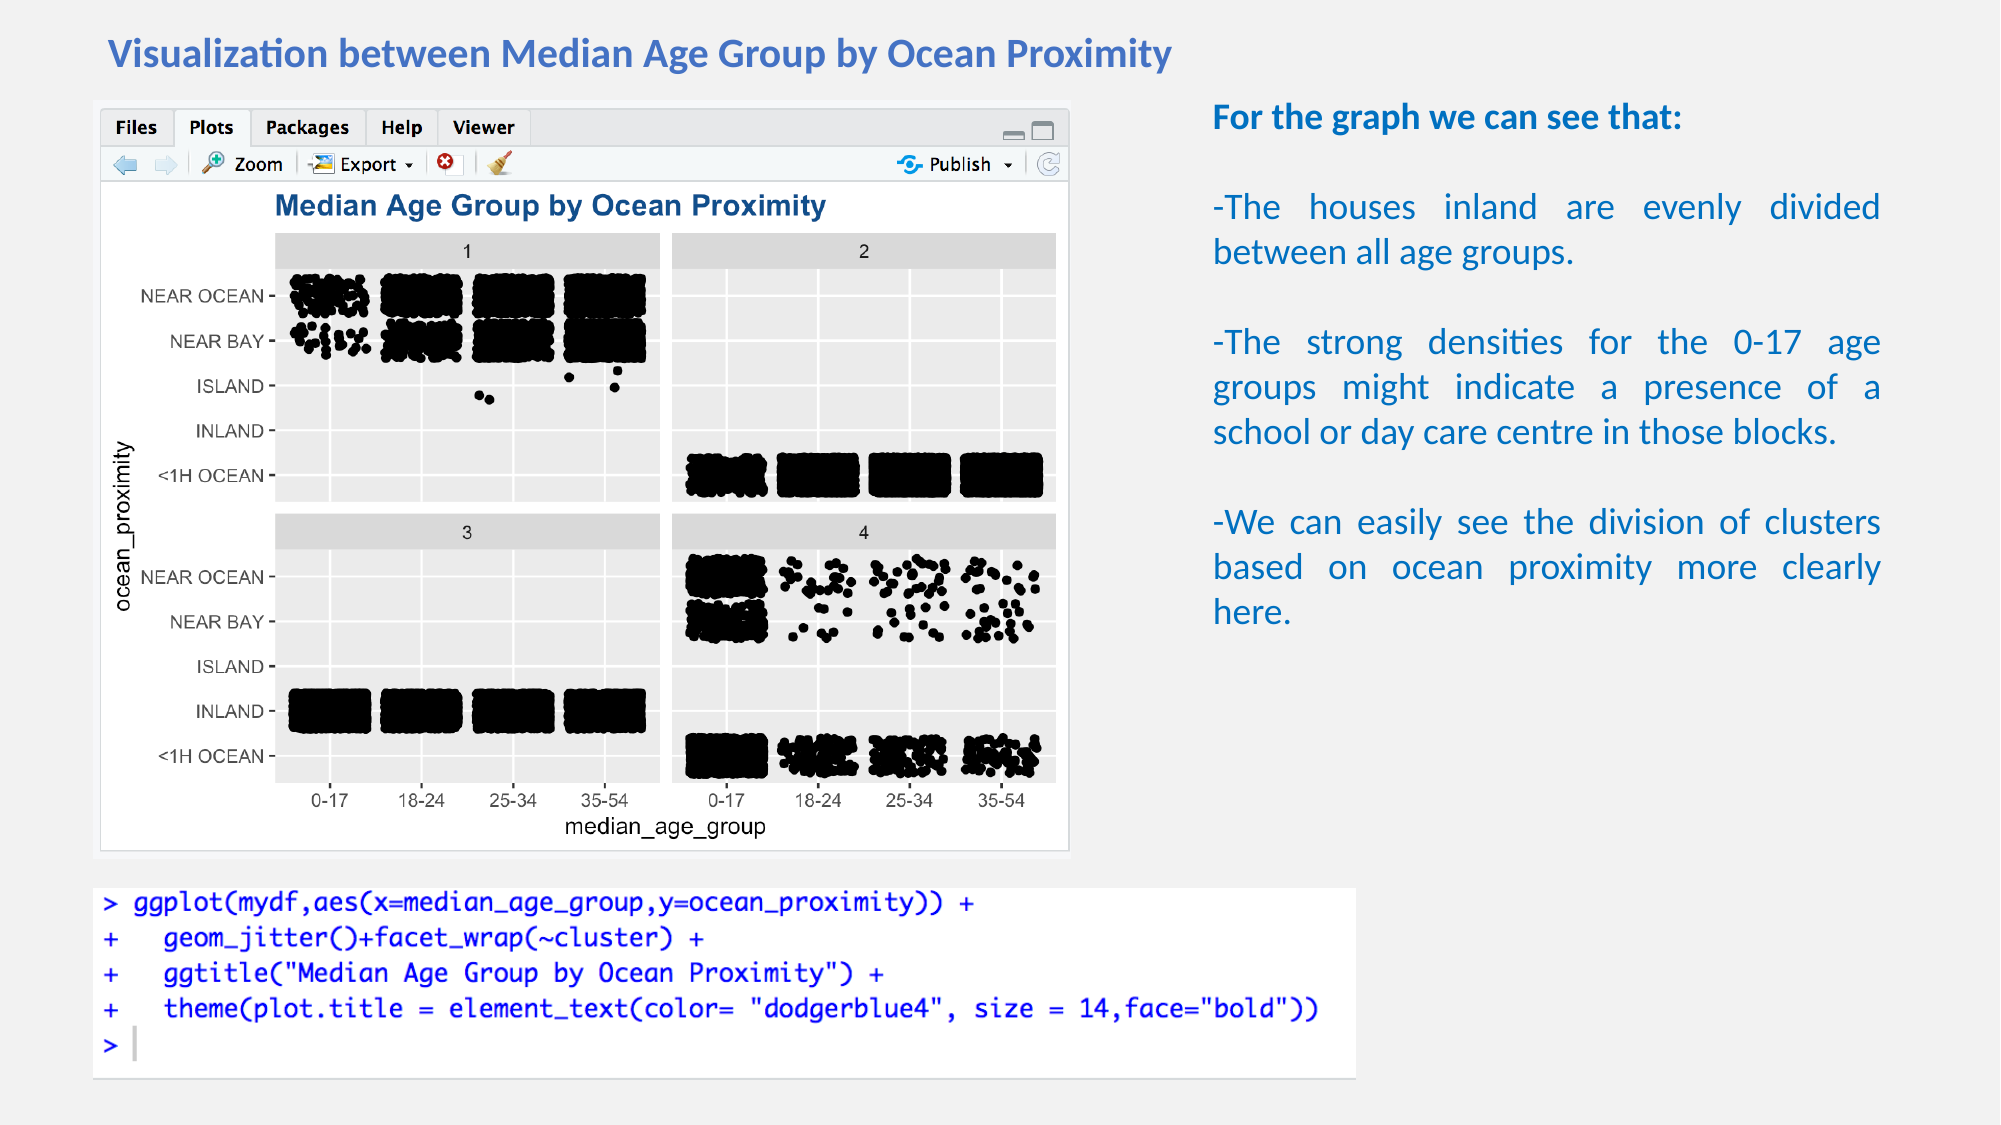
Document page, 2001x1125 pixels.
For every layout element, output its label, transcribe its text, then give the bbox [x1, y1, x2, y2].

text_box For the graph we can see that: -The houses inland are evenly divided between all age groups. -The strong densities for the 0-17 age groups might indicate a presence of a school or day care centre in those blocks. -We can easily see the division of clusters based on ocean proximity more clearly here. [1198, 84, 1897, 640]
picture [93, 100, 1071, 859]
picture [93, 888, 1356, 1080]
text_box Visualization between Median Age Group by Ocean Proximity [93, 18, 1922, 84]
